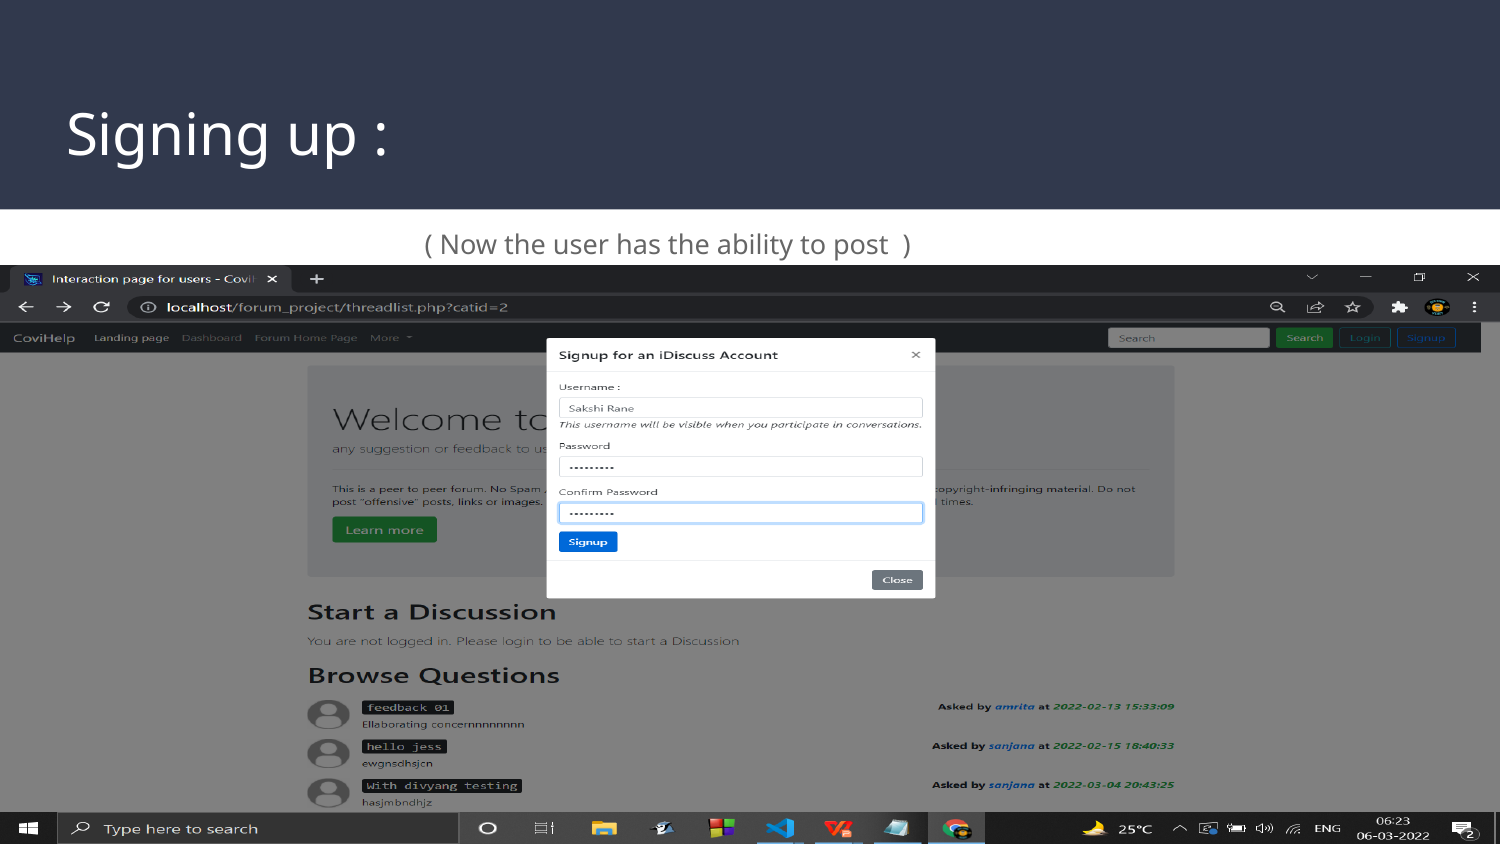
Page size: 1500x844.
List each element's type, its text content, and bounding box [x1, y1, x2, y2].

title Signing up : [51, 82, 1449, 185]
picture [0, 265, 1500, 844]
list ( Now the user has the ability to post ) [63, 207, 1356, 263]
